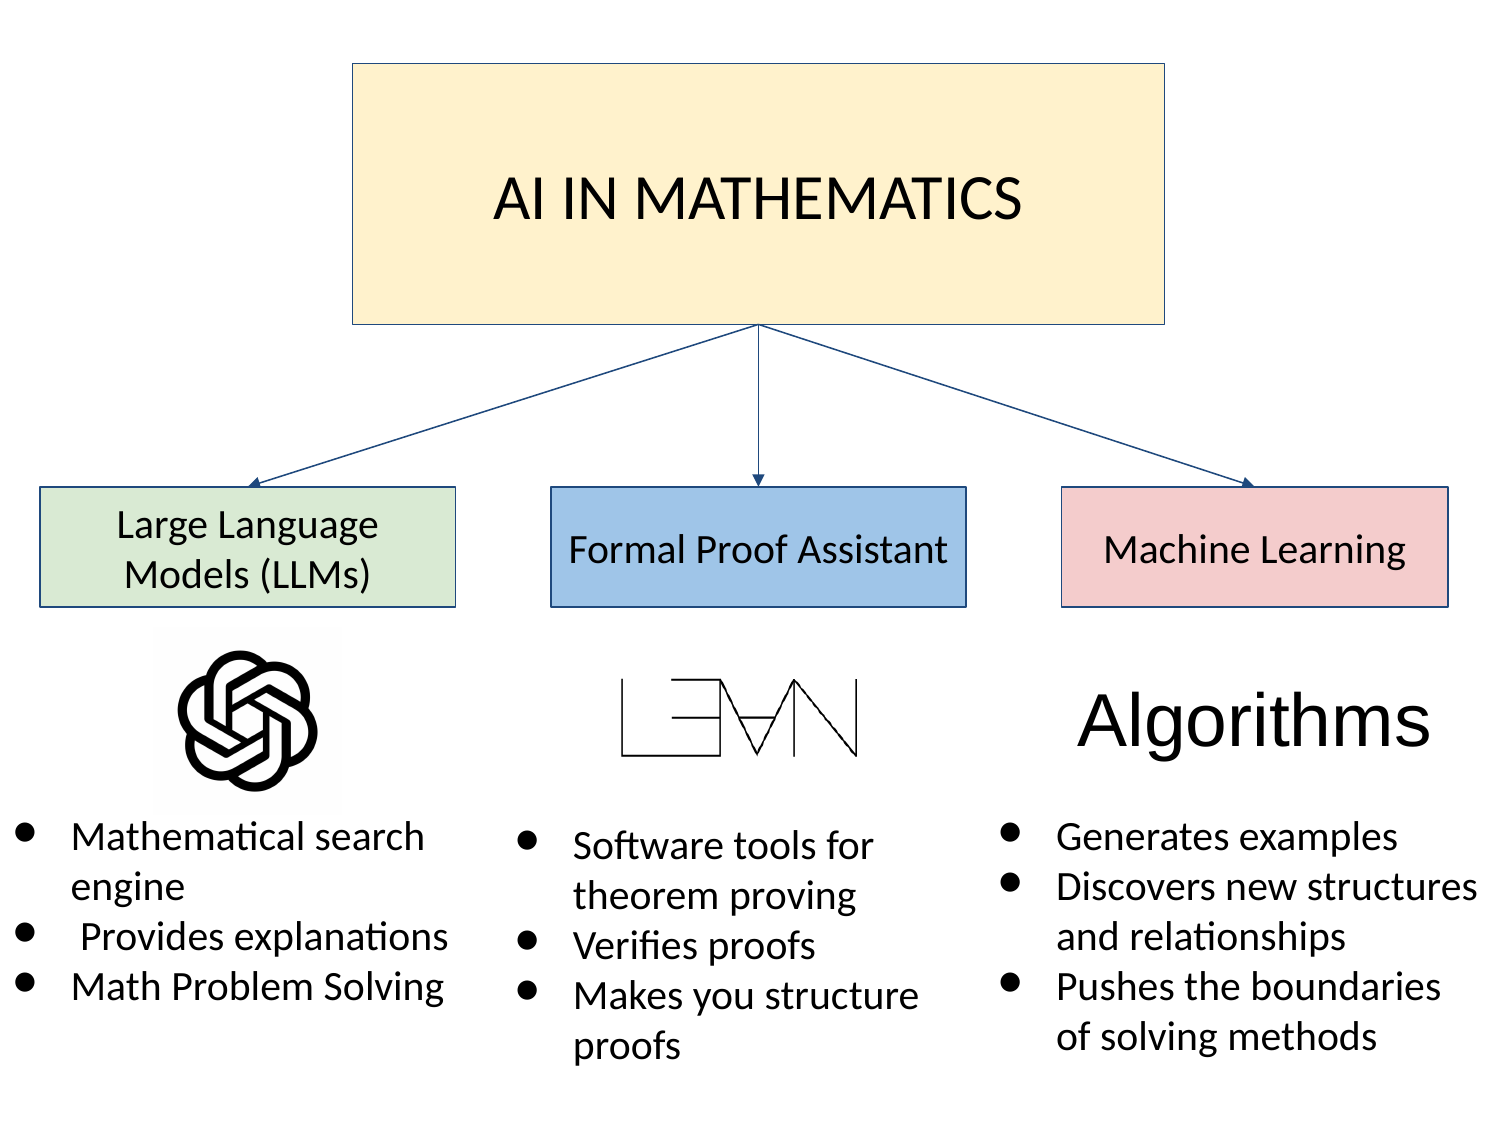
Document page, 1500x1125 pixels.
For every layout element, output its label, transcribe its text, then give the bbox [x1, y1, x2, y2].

text_box Generates examples Discovers new structures and relationships Pushes the boundaries of solving methods [966, 793, 1500, 1073]
text_box Mathematical search engine Provides explanations Math Problem Solving [0, 793, 515, 1073]
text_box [758, 324, 1255, 487]
text_box Formal Proof Assistant [550, 494, 967, 607]
text_box Machine Learning [1061, 486, 1448, 607]
text_box AI IN MATHEMATICS [352, 63, 1165, 322]
picture [153, 627, 342, 816]
picture [610, 656, 868, 786]
text_box Large Language Models (LLMs) [40, 486, 456, 607]
text_box Algorithms [1047, 656, 1463, 786]
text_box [247, 324, 755, 487]
text_box Software tools for theorem proving Verifies proofs Makes you structure proofs [482, 802, 966, 1064]
